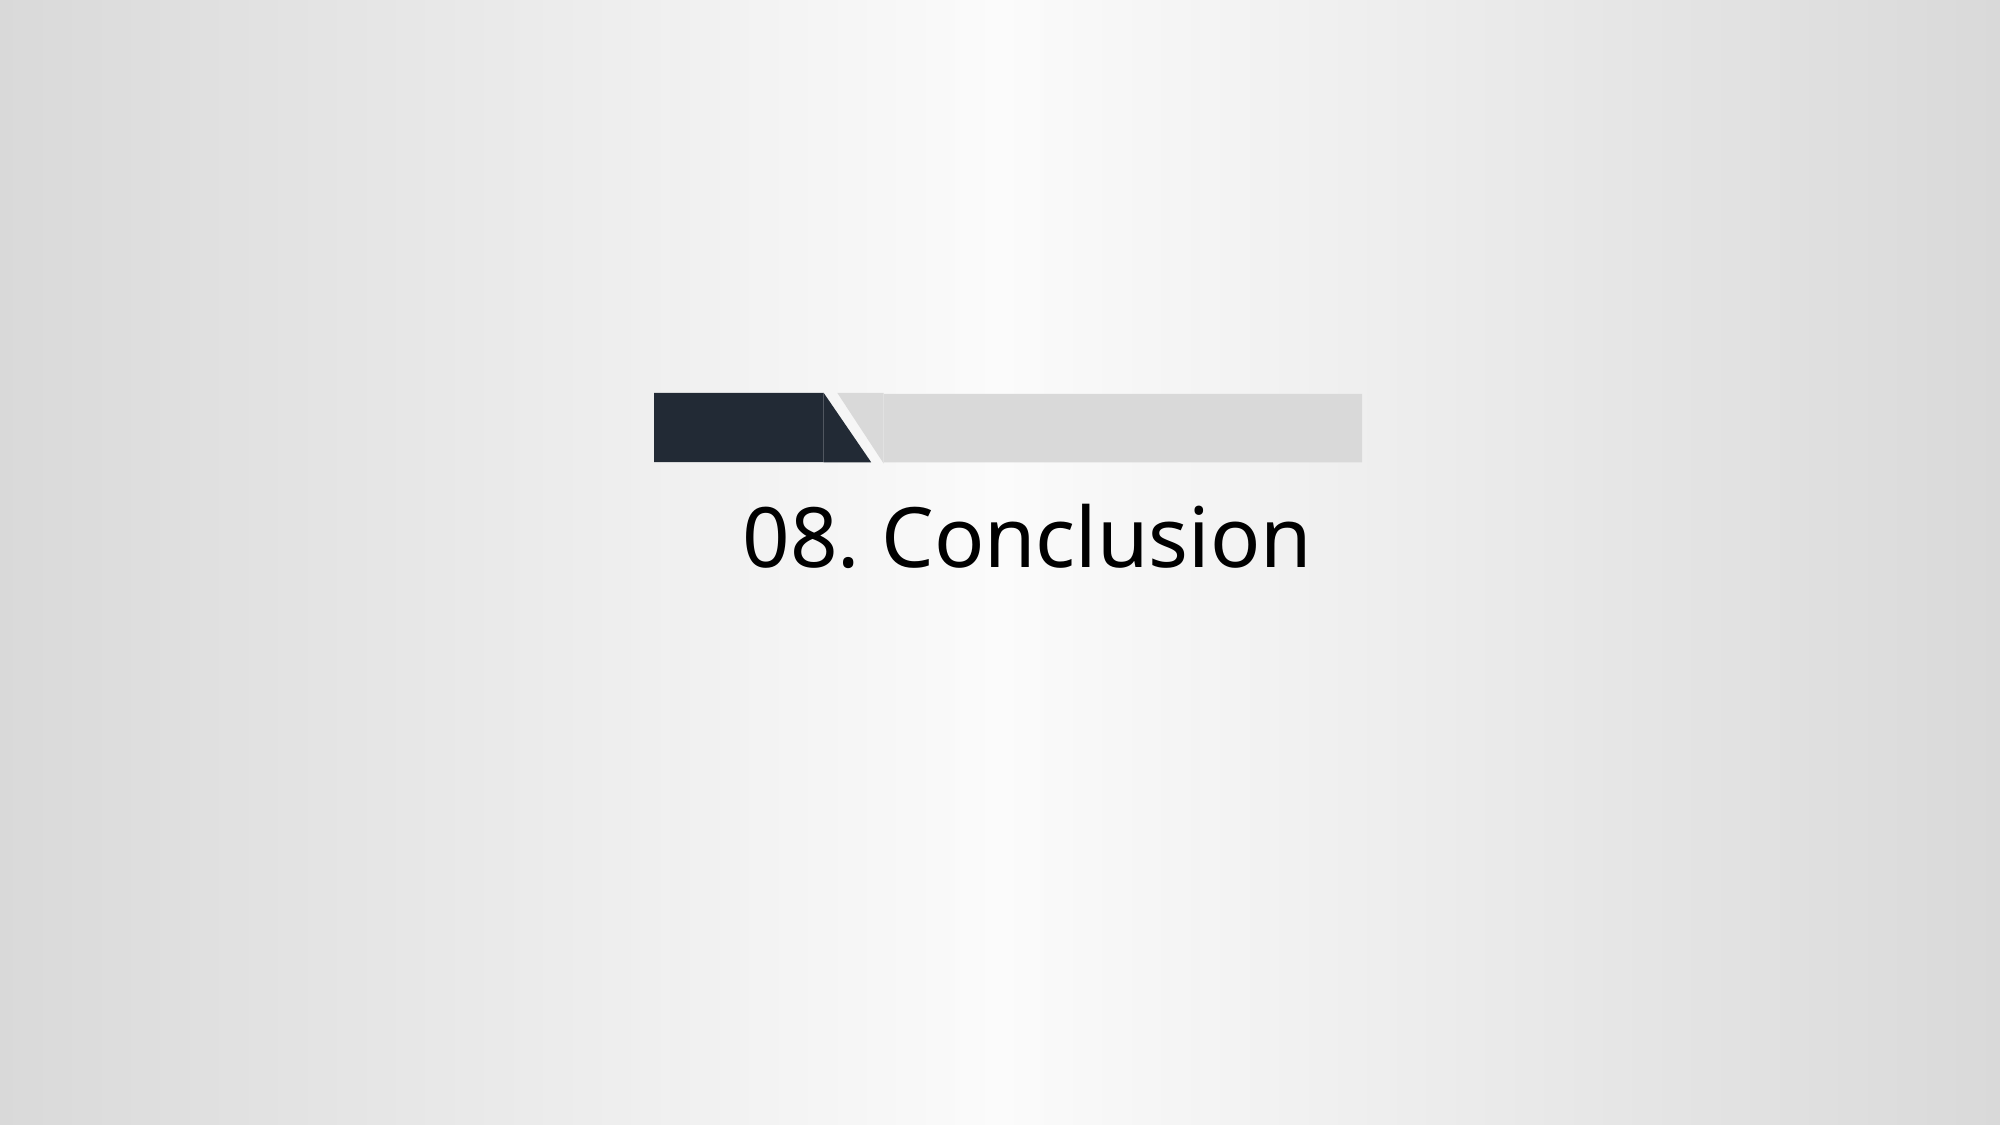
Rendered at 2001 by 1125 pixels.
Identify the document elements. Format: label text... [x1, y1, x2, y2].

text_box [835, 391, 885, 468]
text_box [883, 393, 1363, 463]
text_box [822, 389, 874, 464]
text_box 08. Conclusion [728, 476, 1351, 592]
text_box [653, 392, 822, 463]
